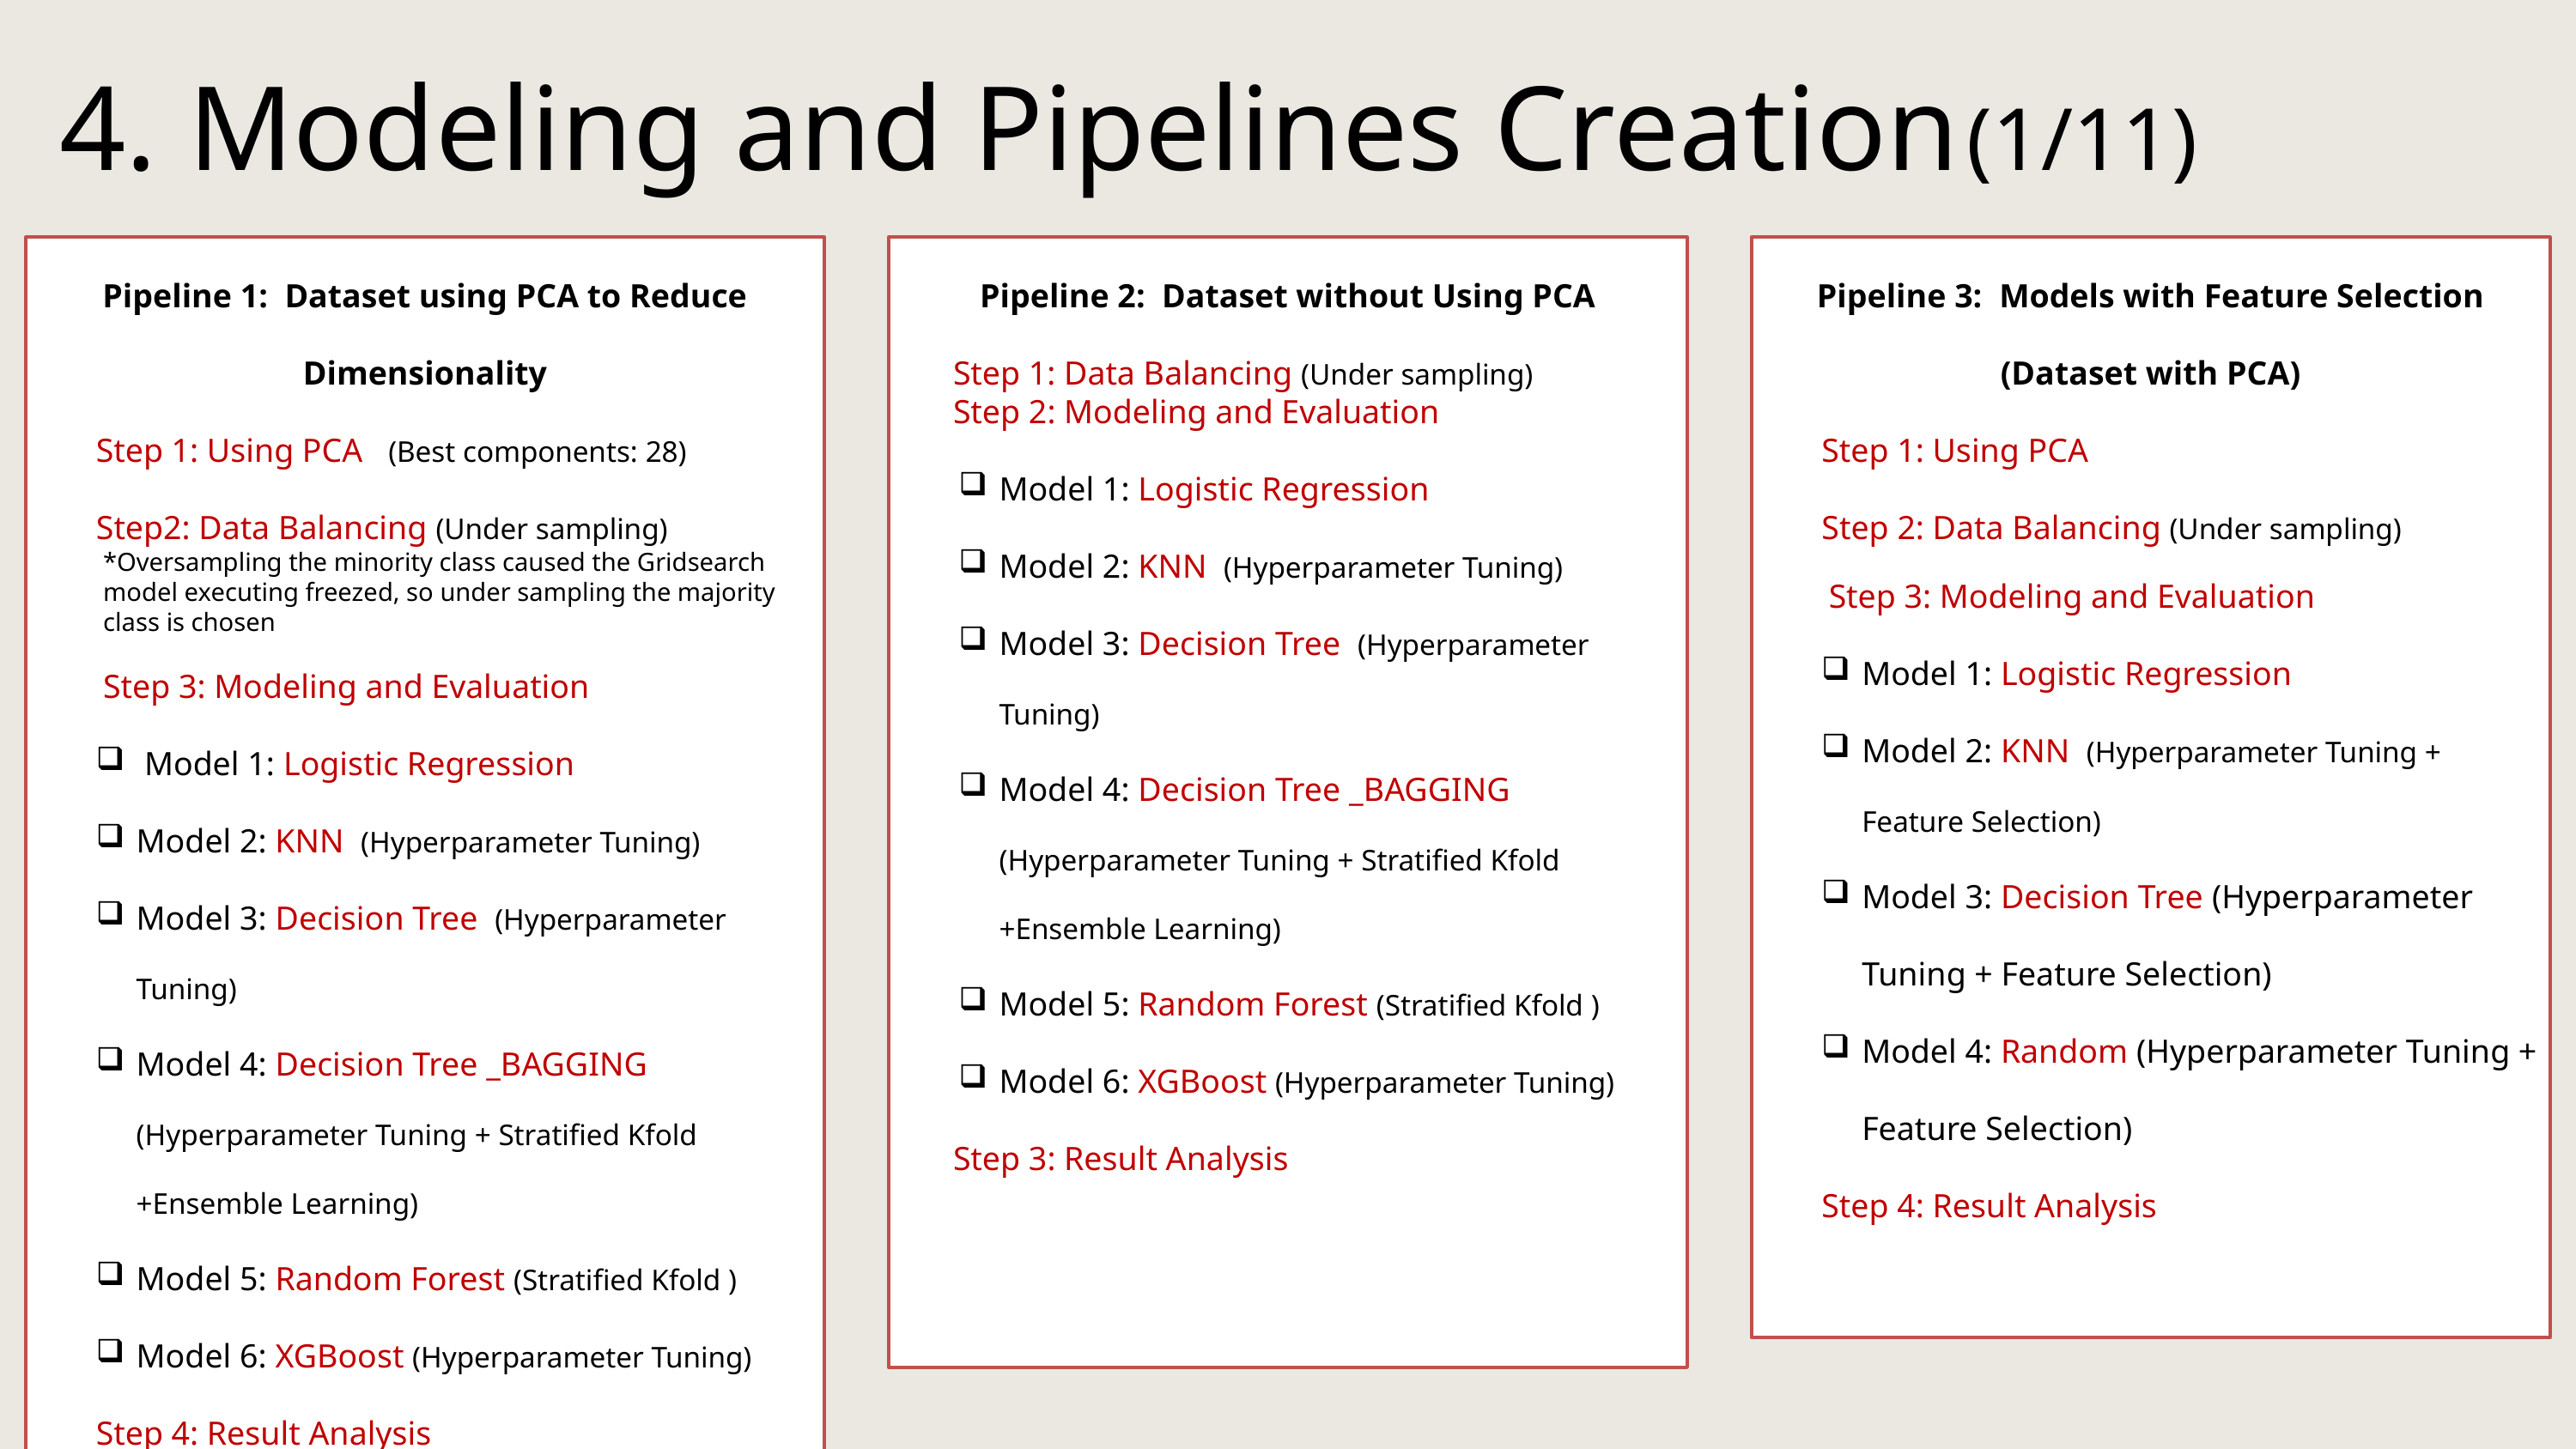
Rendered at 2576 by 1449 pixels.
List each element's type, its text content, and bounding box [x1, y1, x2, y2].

text_box Pipeline 2: Dataset without Using PCA Step 1: Data Balancing (Under sampling) Step 2: Modeling and Evaluation Model 1: Logistic Regression Model 2: KNN (Hyperparameter Tuning) Model 3: Decision Tree (Hyperparameter Tuning) Model 4: Decision Tree _BAGGING (Hyperparameter Tuning + Stratified Kfold +Ensemble Learning) Model 5: Random Forest (Stratified Kfold ) Model 6: XGBoost (Hyperparameter Tuning) Step 3: Result Analysis [887, 235, 1689, 1369]
text_box 4. Modeling and Pipelines Creation (1/11) [59, 11, 2356, 195]
text_box Pipeline 1: Dataset using PCA to Reduce Dimensionality Step 1: Using PCA (Best components: 28) Step2: Data Balancing (Under sampling) *Oversampling the minority class caused the Gridsearch model executing freezed, so under sampling the majority class is chosen Step 3: Modeling and Evaluation Model 1: Logistic Regression Model 2: KNN (Hyperparameter Tuning) Model 3: Decision Tree (Hyperparameter Tuning) Model 4: Decision Tree _BAGGING (Hyperparameter Tuning + Stratified Kfold +Ensemble Learning) Model 5: Random Forest (Stratified Kfold ) Model 6: XGBoost (Hyperparameter Tuning) Step 4: Result Analysis [24, 235, 826, 1449]
text_box Pipeline 3: Models with Feature Selection (Dataset with PCA) Step 1: Using PCA Step 2: Data Balancing (Under sampling) Step 3: Modeling and Evaluation Model 1: Logistic Regression Model 2: KNN (Hyperparameter Tuning + Feature Selection) Model 3: Decision Tree (Hyperparameter Tuning + Feature Selection) Model 4: Random (Hyperparameter Tuning + Feature Selection) Step 4: Result Analysis [1750, 235, 2552, 1339]
